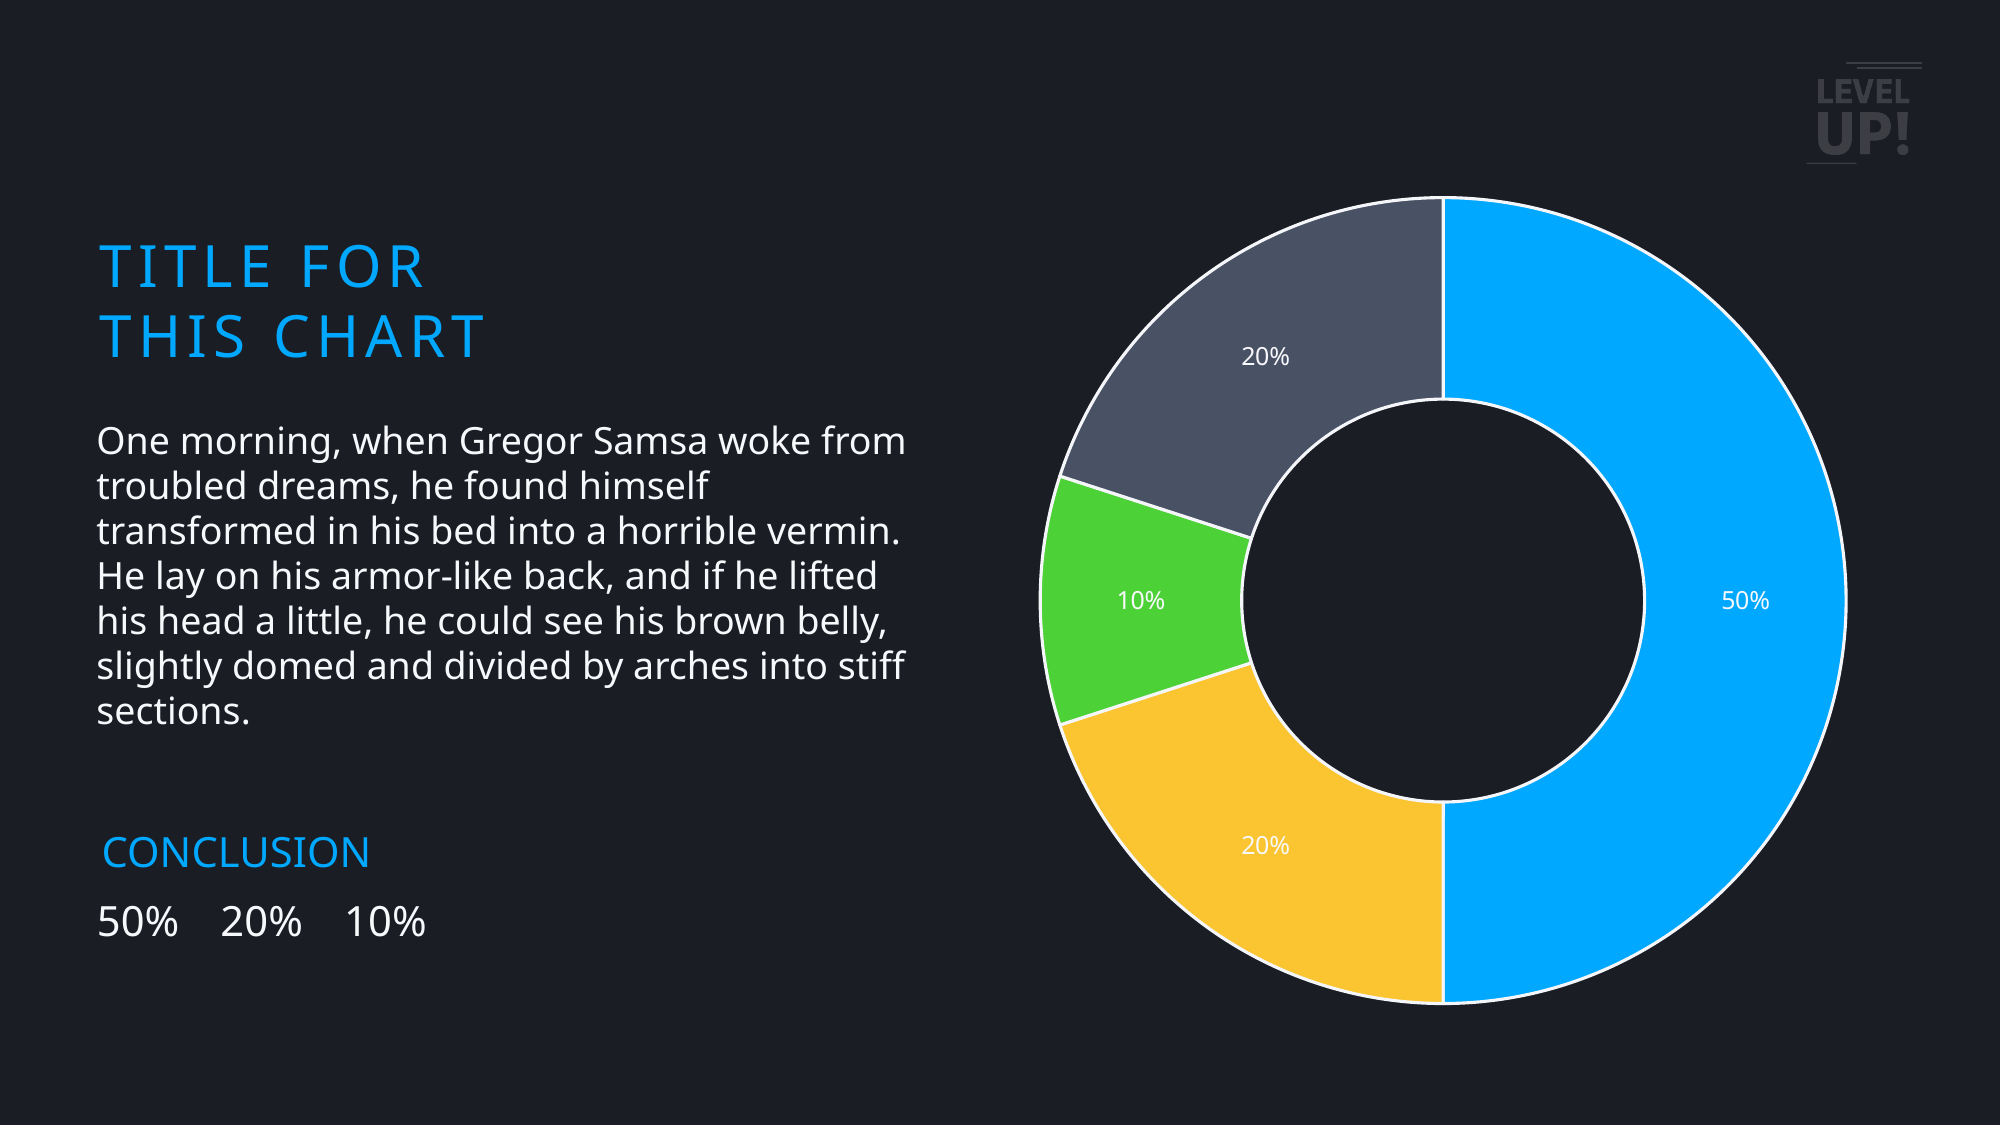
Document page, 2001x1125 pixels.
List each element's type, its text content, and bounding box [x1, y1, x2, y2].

text_box 50% [96, 894, 180, 945]
chart [813, 180, 2000, 1021]
text_box 20% [220, 894, 304, 945]
text_box TITLE FOR THIS CHART [99, 229, 485, 370]
text_box 10% [344, 894, 428, 945]
text_box CONCLUSION [101, 825, 372, 876]
text_box One morning, when Gregor Samsa woke from troubled dreams, he found himself transformed in his bed into a horrible vermin. He lay on his armor-like back, and if he lifted his head a little, he could see his brown belly, slightly domed and divided by arches into stiff sections. [96, 417, 813, 733]
picture [1806, 62, 1923, 164]
